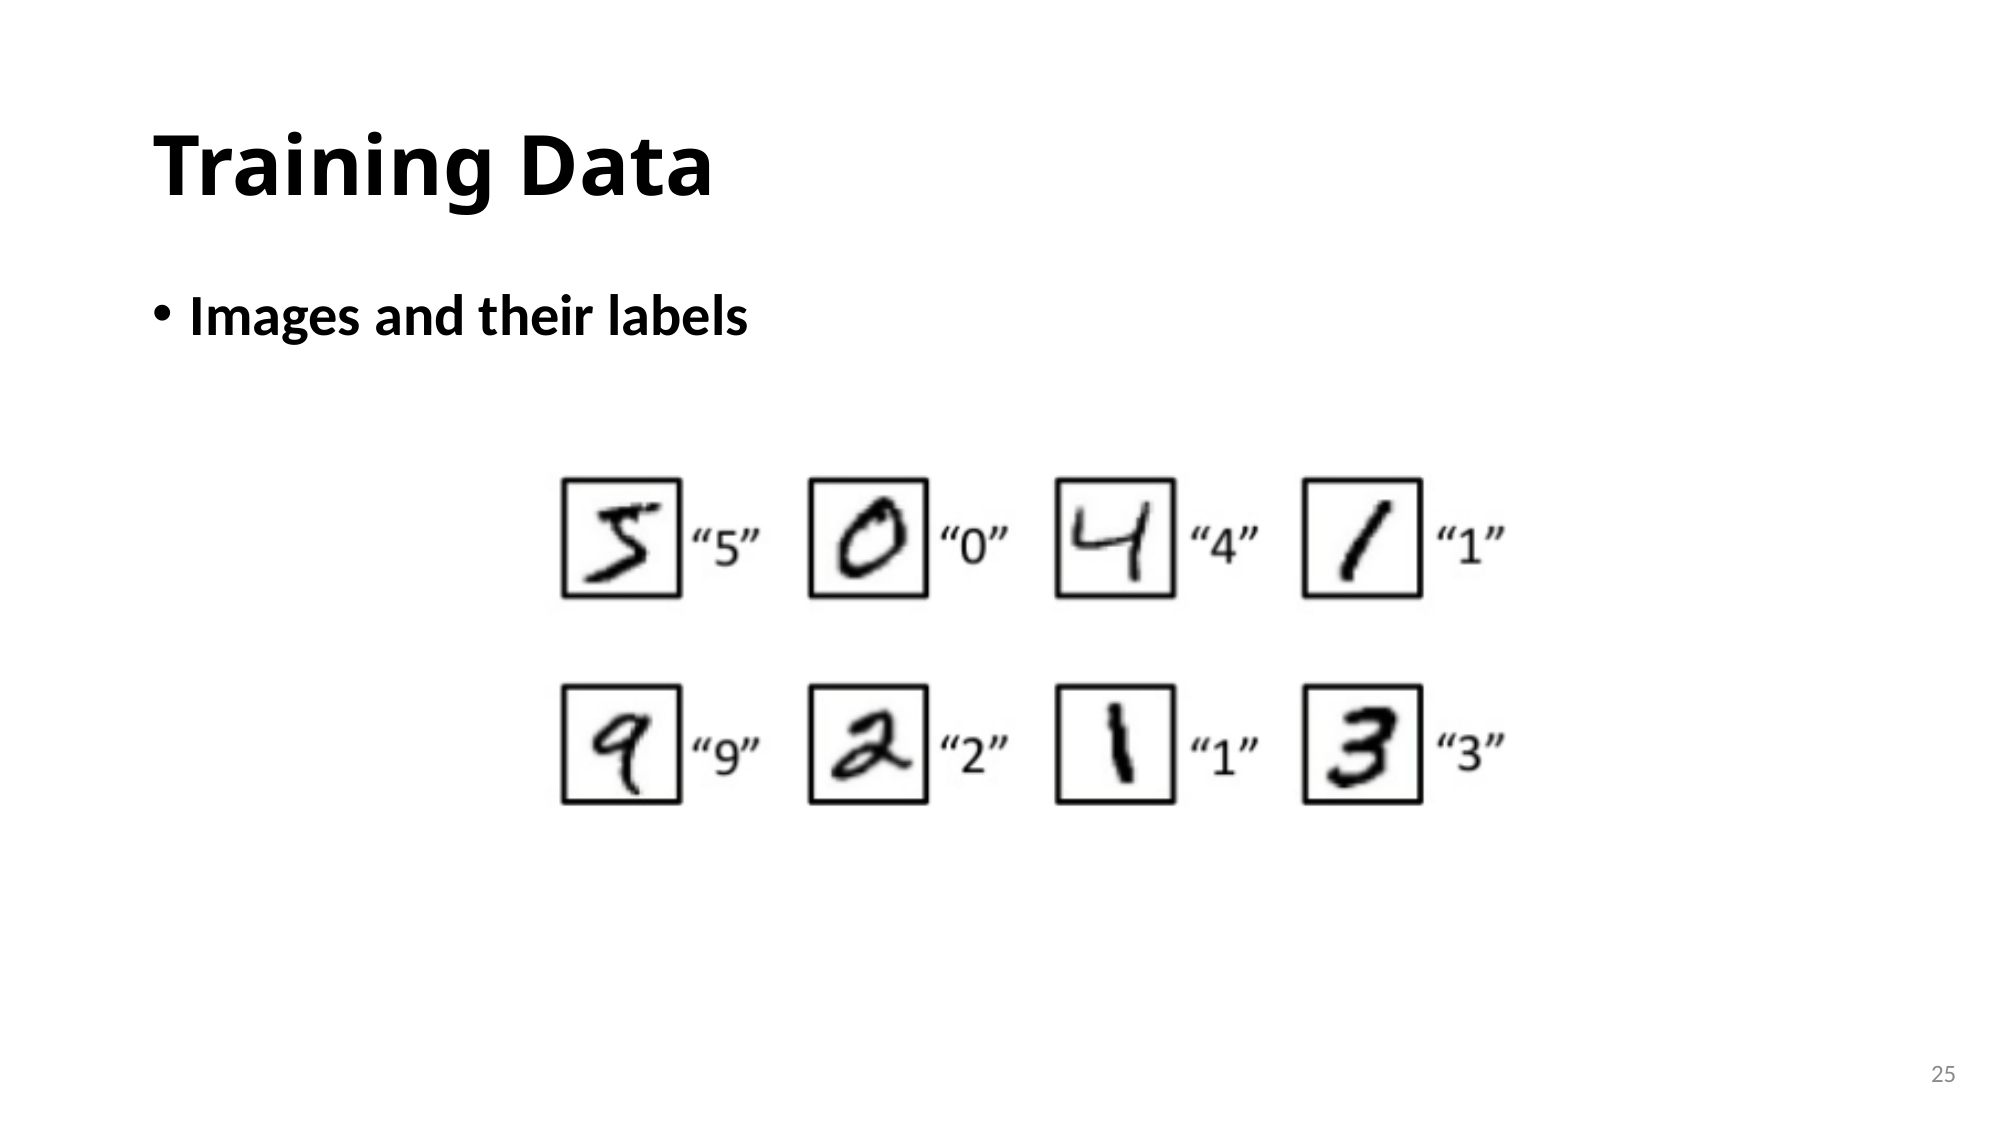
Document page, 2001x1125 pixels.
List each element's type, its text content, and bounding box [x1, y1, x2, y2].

title Training Data [137, 59, 1932, 278]
list Images and their labels [137, 277, 1863, 992]
slide_number 25 [1521, 1042, 1972, 1103]
picture [408, 423, 1592, 857]
